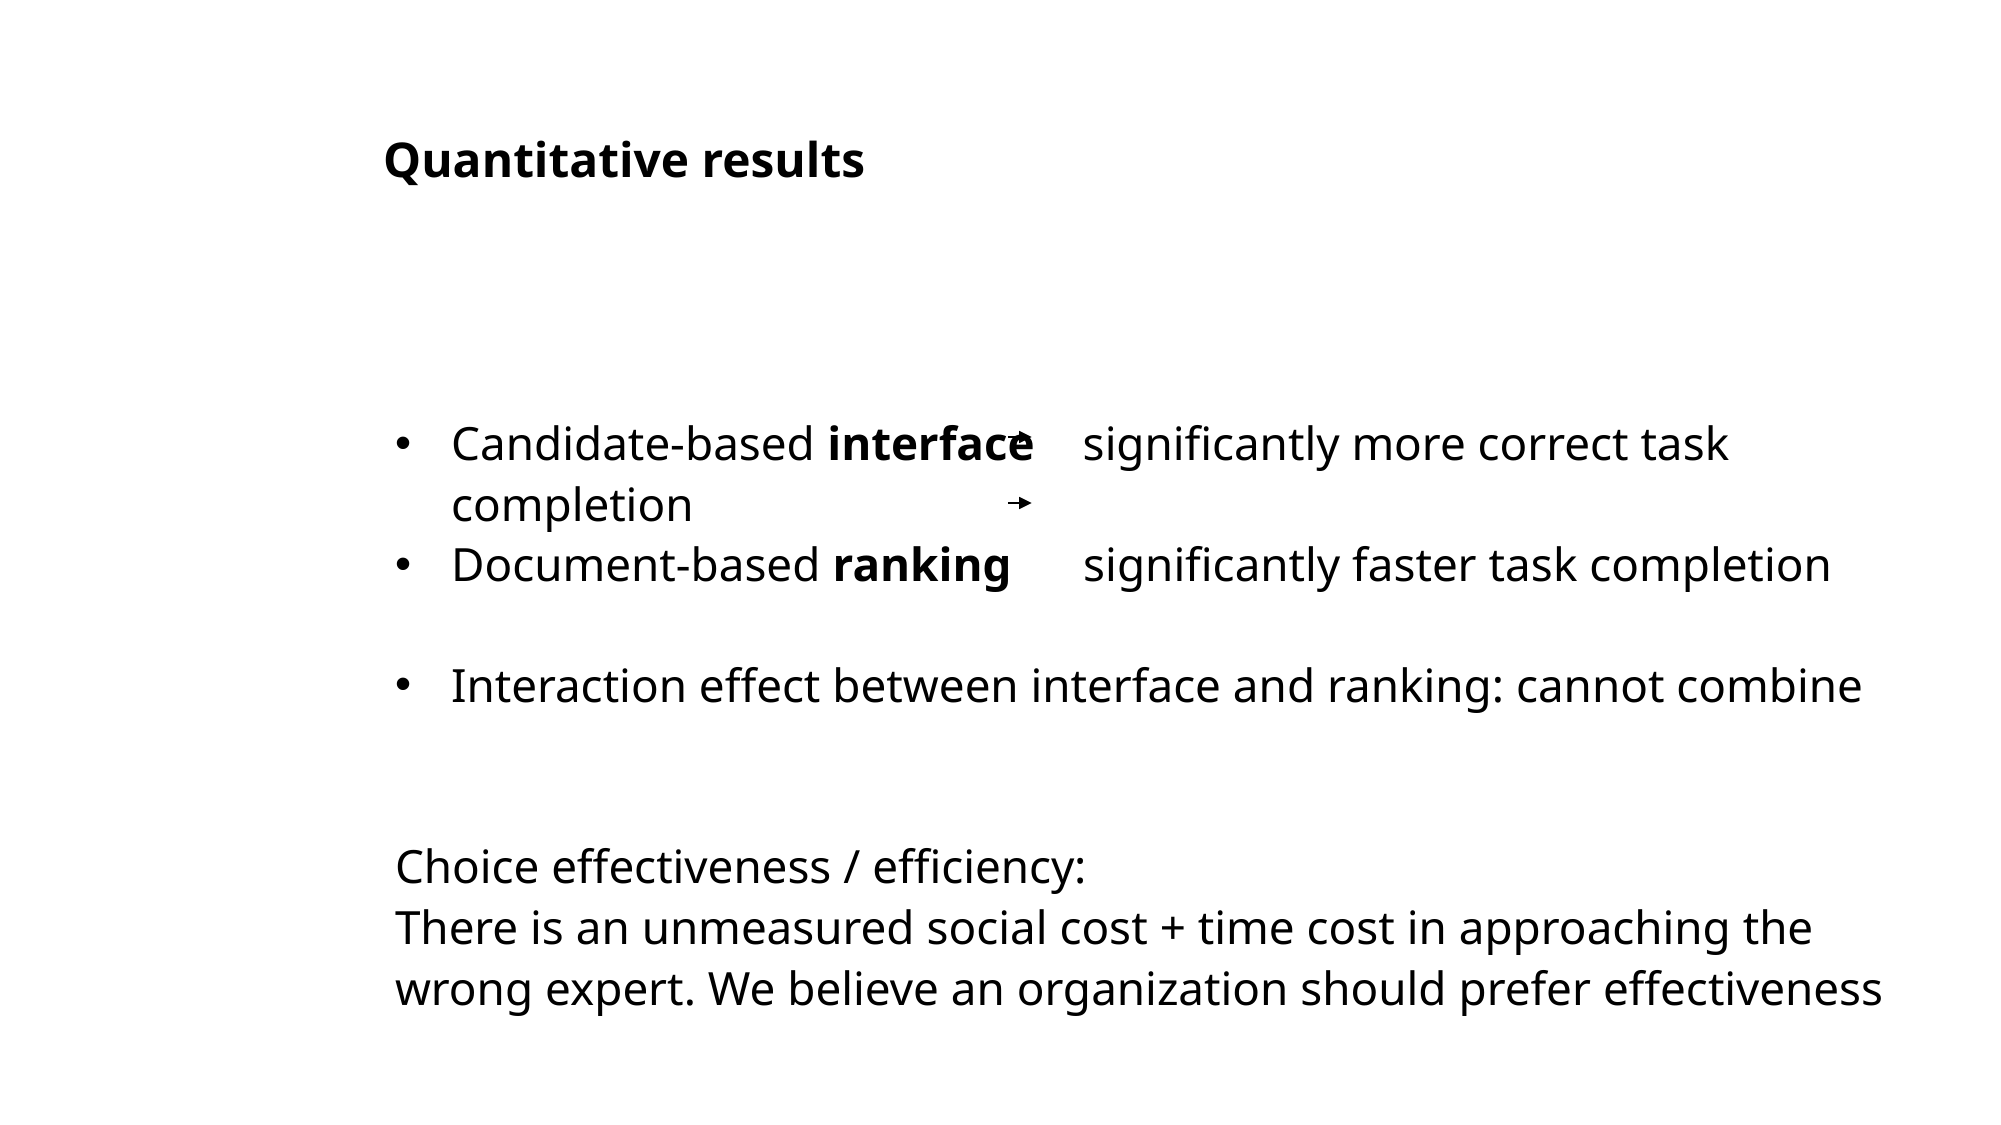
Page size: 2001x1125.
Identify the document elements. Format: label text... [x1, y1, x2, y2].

text_box [368, 223, 1609, 788]
title Quantitative results [368, 122, 1609, 223]
list Candidate-based interface significantly more correct task completion Document-based ranking significantly faster task completion Interaction effect between interface and ranking: cannot combine Choice effectiveness / efficiency: There is an unmeasured social cost + time cost in approaching the wrong expert. We believe an organization should prefer effectiveness [380, 401, 1926, 967]
